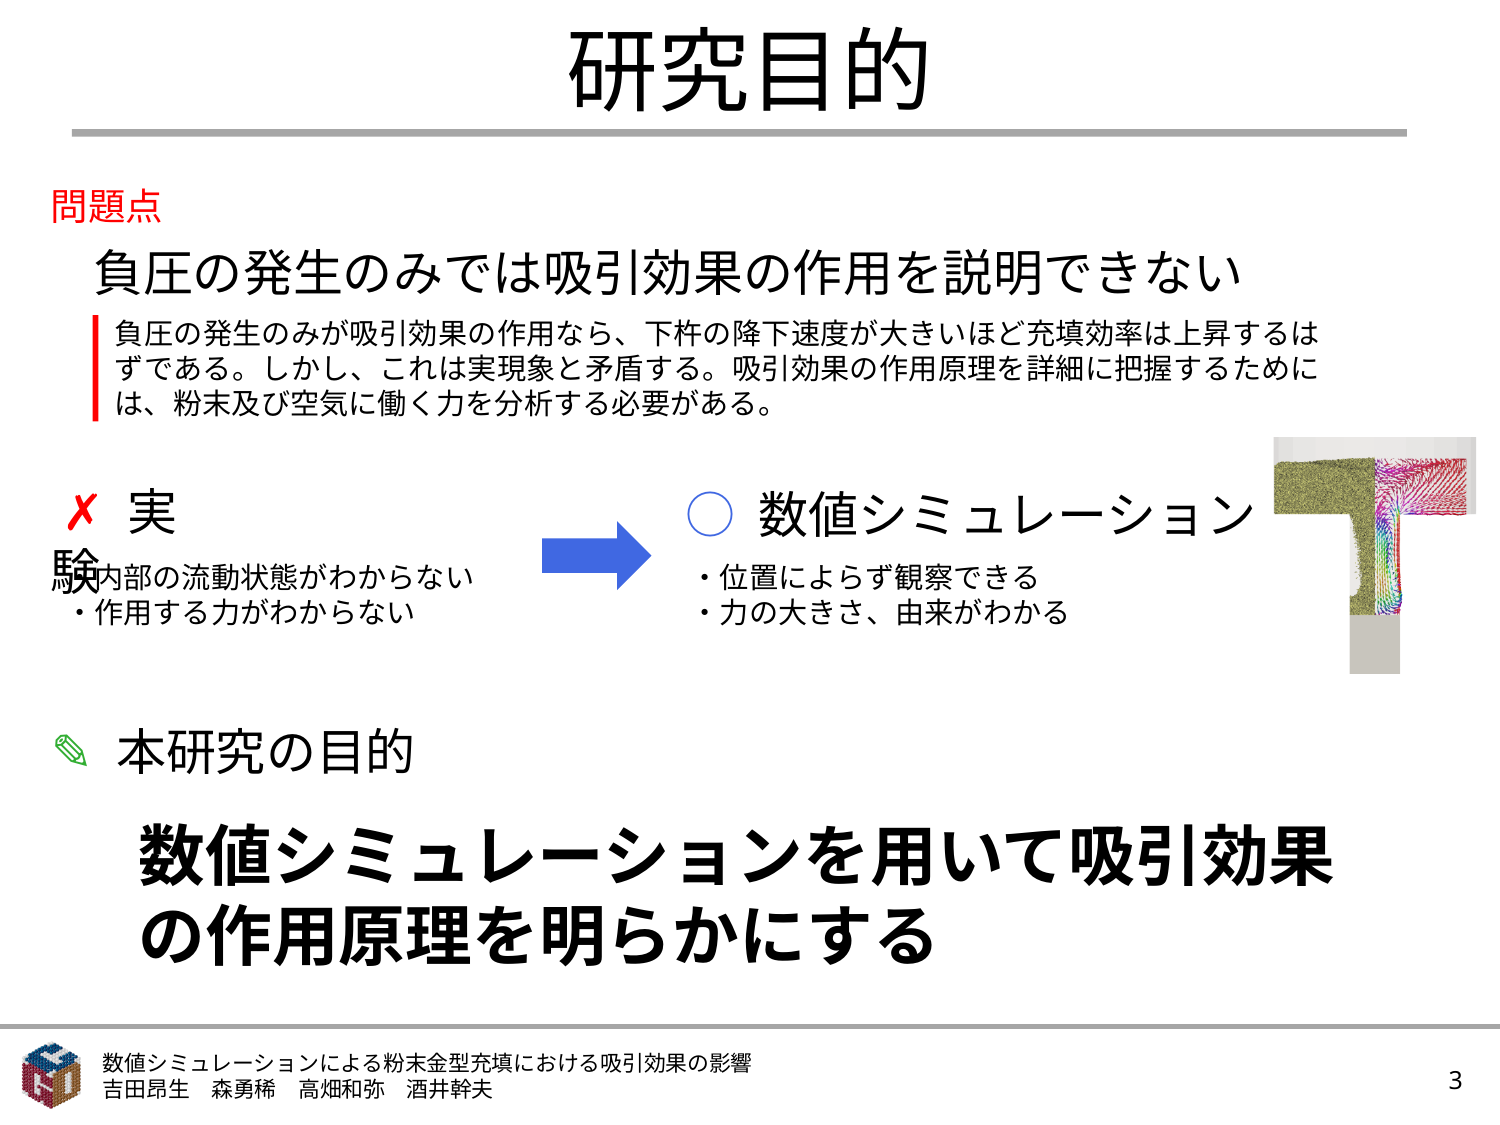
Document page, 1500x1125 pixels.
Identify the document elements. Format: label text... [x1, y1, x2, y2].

picture [1257, 437, 1495, 674]
text_box [540, 518, 653, 593]
text_box ○ 数値シミュレーション [659, 475, 1257, 551]
text_box 問題点 [36, 175, 211, 236]
text_box 負圧の発生のみでは吸引効果の作用を説明できない [78, 234, 1294, 310]
title 研究目的 [0, 0, 1500, 132]
text_box 負圧の発生のみが吸引効果の作用なら、下杵の降下速度が大きいほど充填効率は上昇するはずである。しかし、これは実現象と矛盾する。吸引効果の作用原理を詳細に把握するためには、粉末及び空気に働く力を分析する必要がある。 [100, 307, 1337, 428]
text_box ・内部の流動状態がわからない ・作用する力がわからない [50, 551, 602, 637]
text_box ✎ 本研究の目的 [36, 712, 1264, 788]
text_box ✗ 実験 [36, 472, 242, 608]
picture [21, 1040, 81, 1109]
text_box ・位置によらず観察できる ・力の大きさ、由来がわかる [675, 551, 1257, 637]
text_box [92, 314, 99, 422]
text_box 数値シミュレーションを用いて吸引効果の作用原理を明らかにする [124, 806, 1362, 981]
